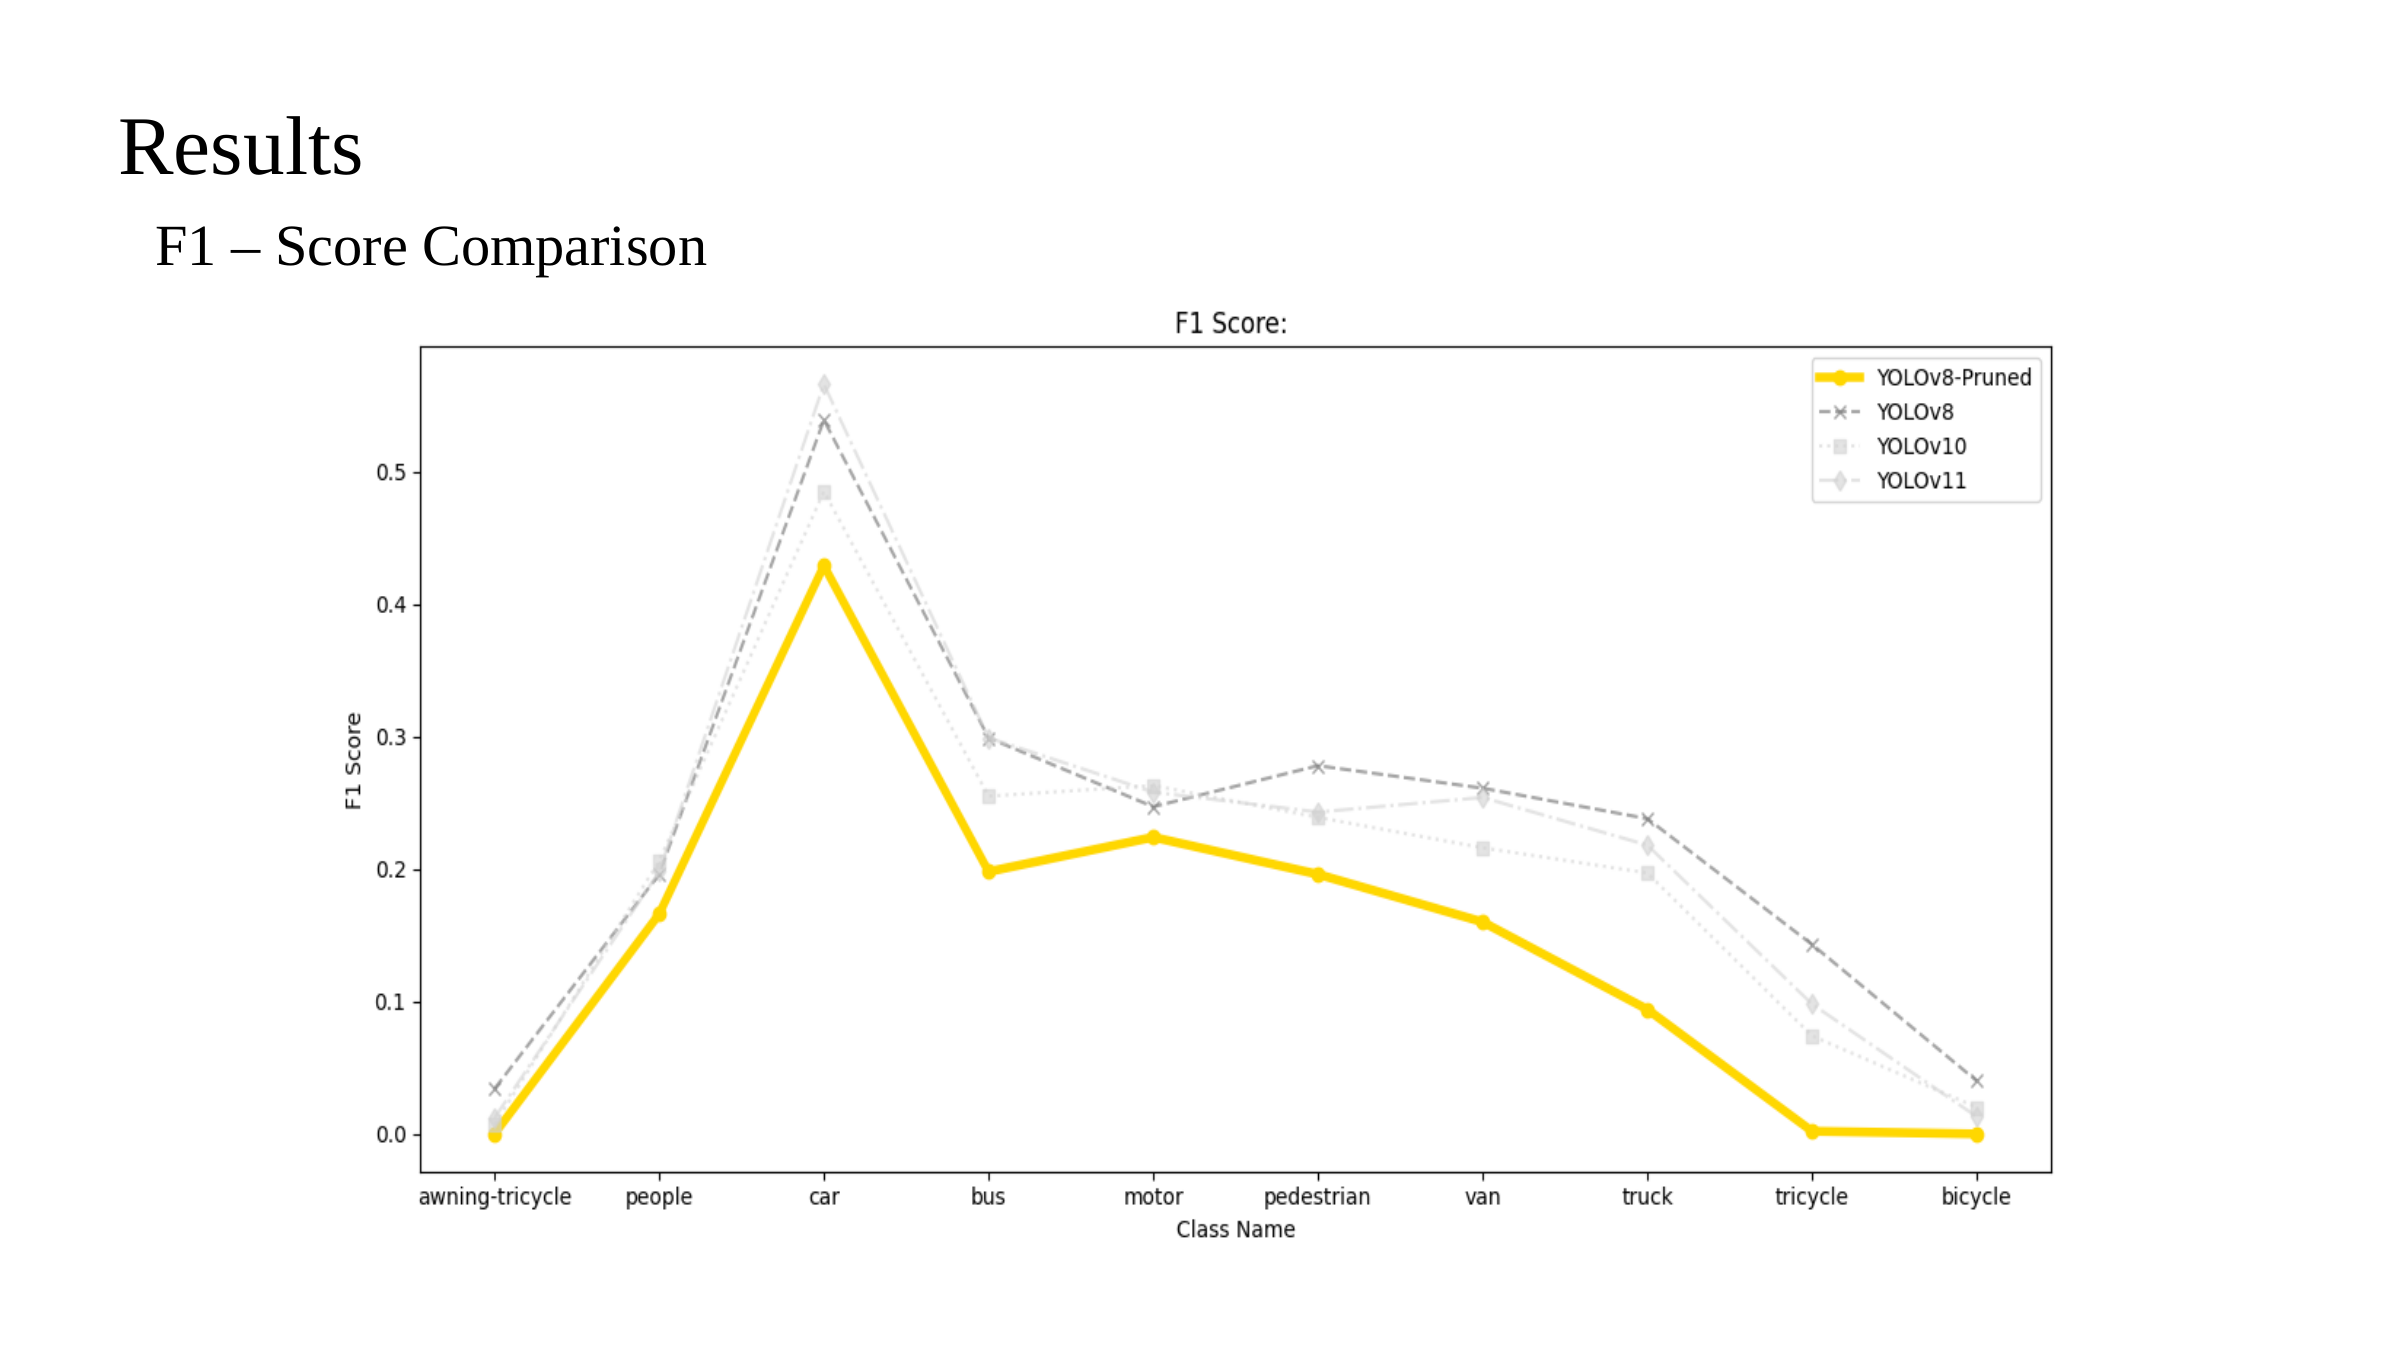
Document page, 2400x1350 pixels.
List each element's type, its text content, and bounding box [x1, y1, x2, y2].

picture [324, 286, 2073, 1267]
text_box F1 – Score Comparison [140, 199, 979, 285]
text_box Results [103, 83, 942, 199]
